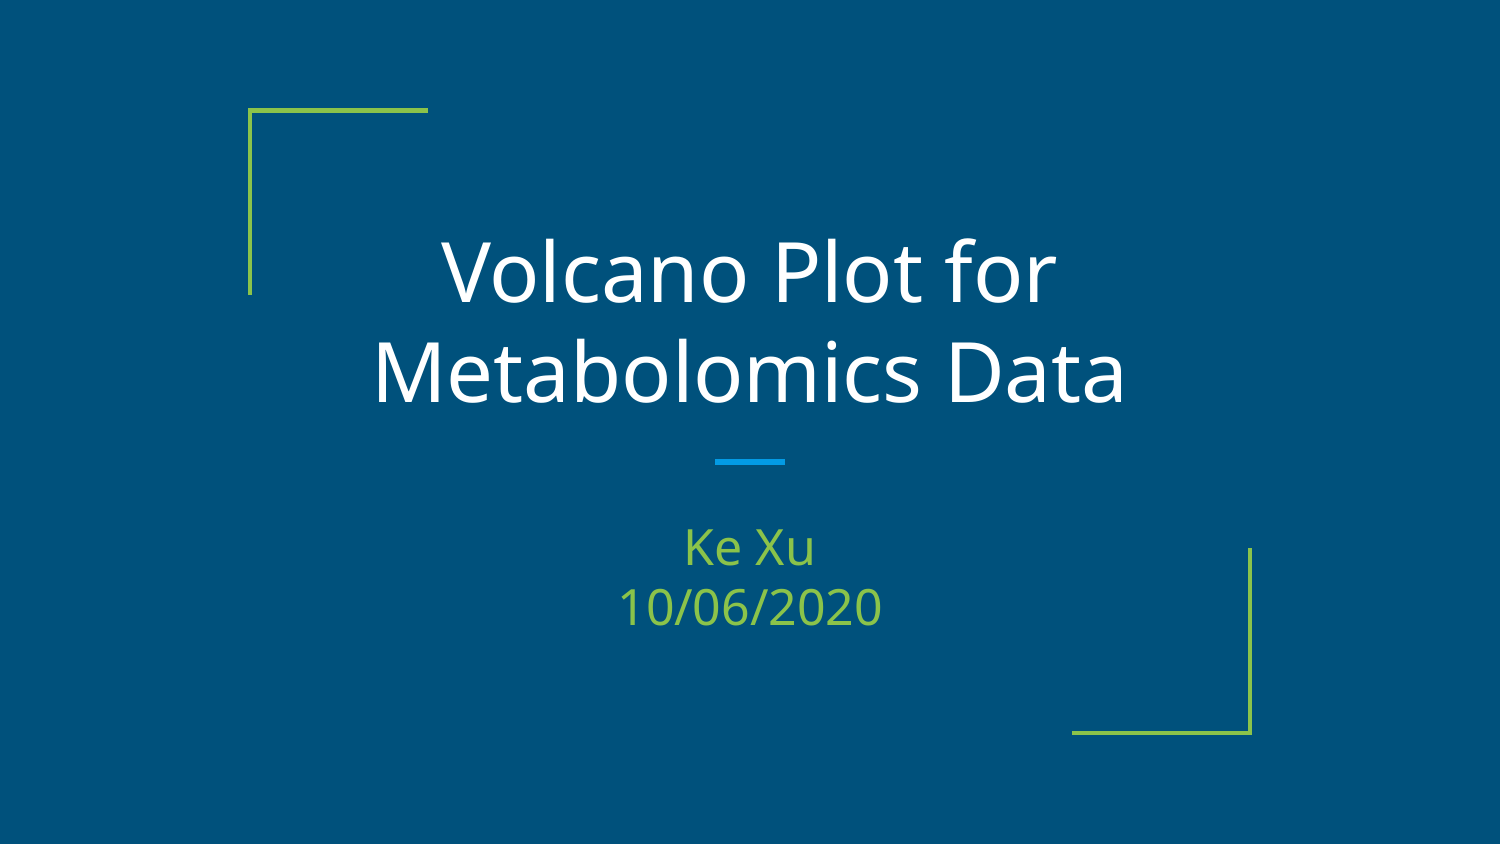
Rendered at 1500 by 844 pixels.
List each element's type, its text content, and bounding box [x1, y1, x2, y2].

subtitle Ke Xu 10/06/2020 [275, 500, 1225, 650]
title Volcano Plot for Metabolomics Data [275, 195, 1225, 435]
